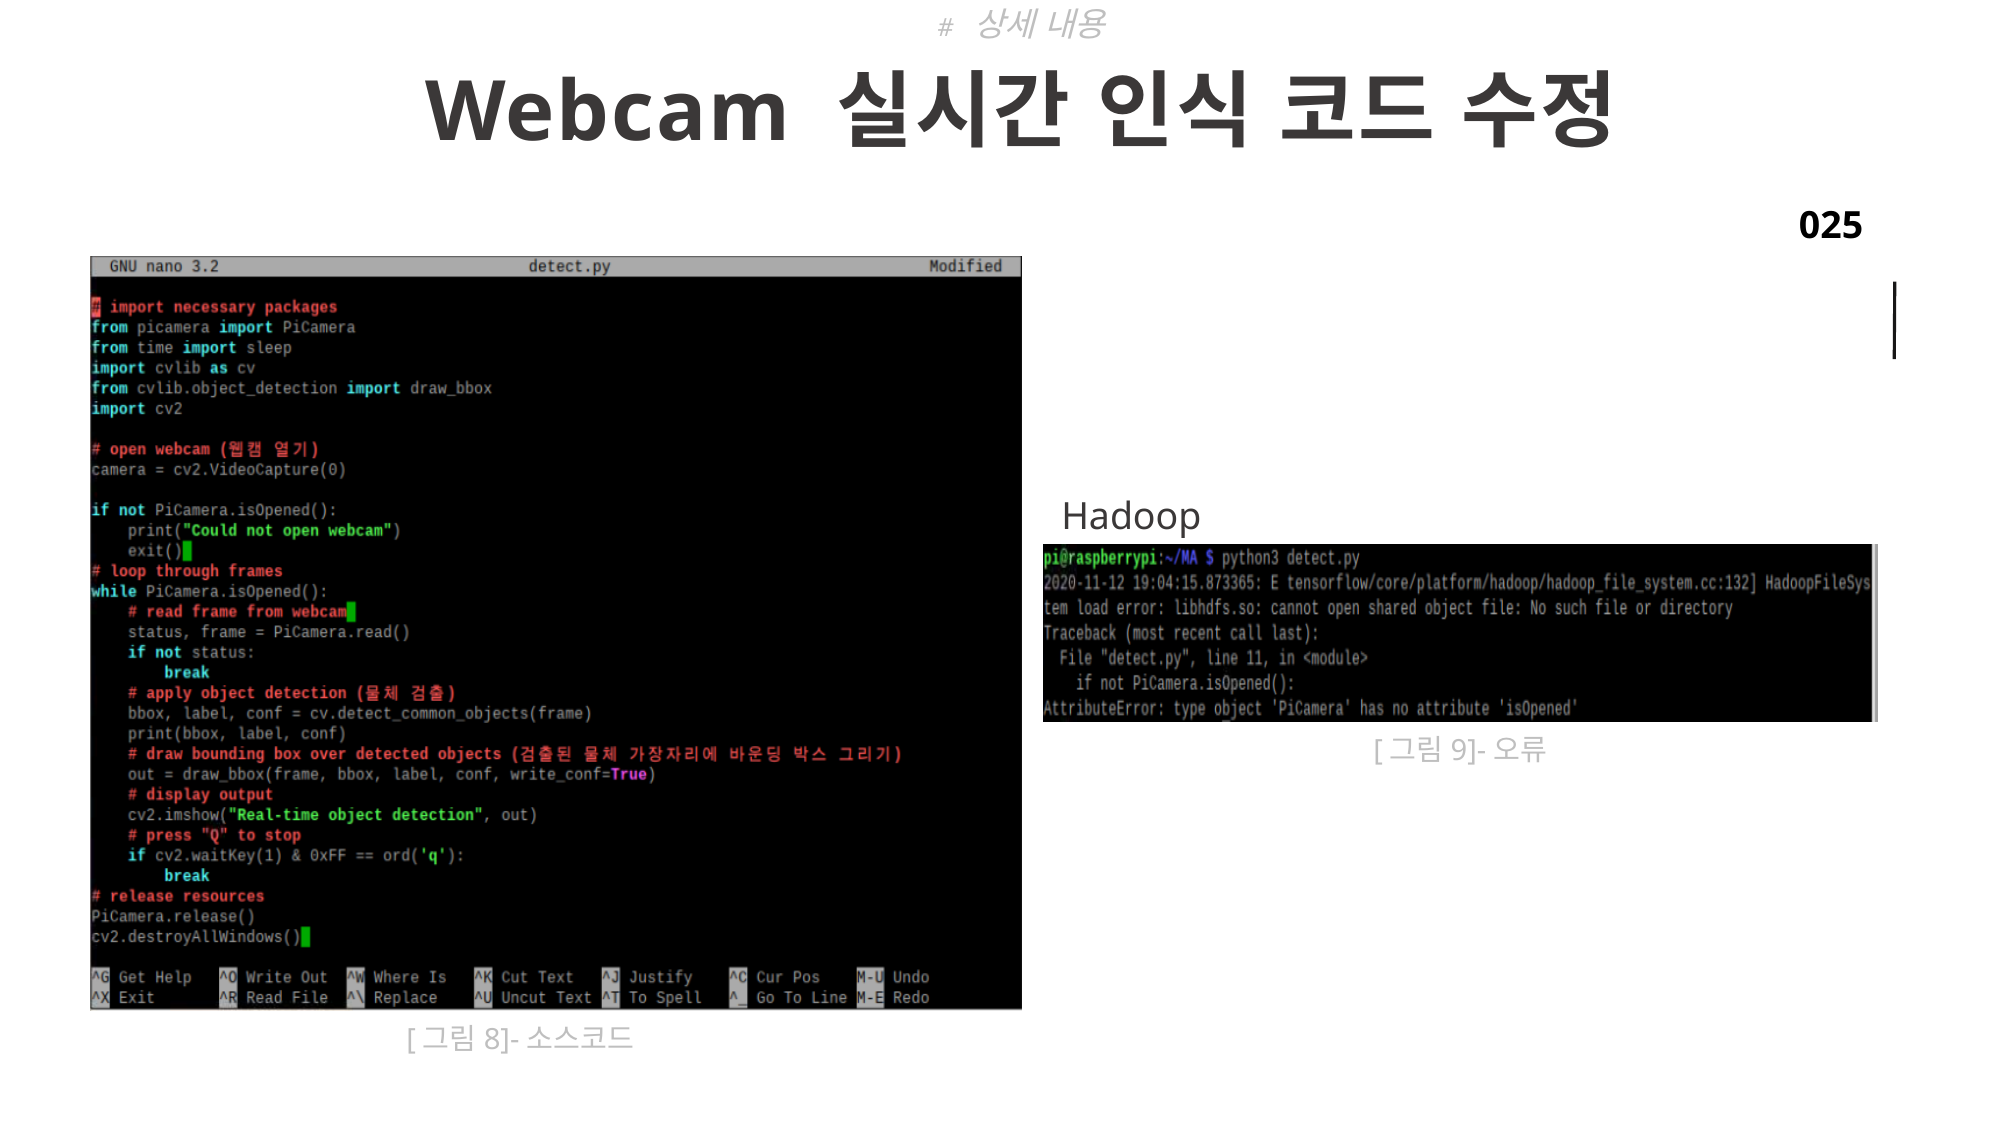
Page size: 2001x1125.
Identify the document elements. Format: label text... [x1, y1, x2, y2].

picture [90, 256, 1022, 1011]
text_box # 상세 내용 [696, 0, 1346, 62]
text_box Webcam 실시간 인식 코드 수정 [370, 61, 1672, 196]
text_box [그림9]-오류 [1135, 722, 1785, 783]
text_box [그림8]-소스코드 [196, 1011, 845, 1072]
text_box Hadoop [1046, 484, 1217, 544]
picture [1043, 544, 1878, 722]
